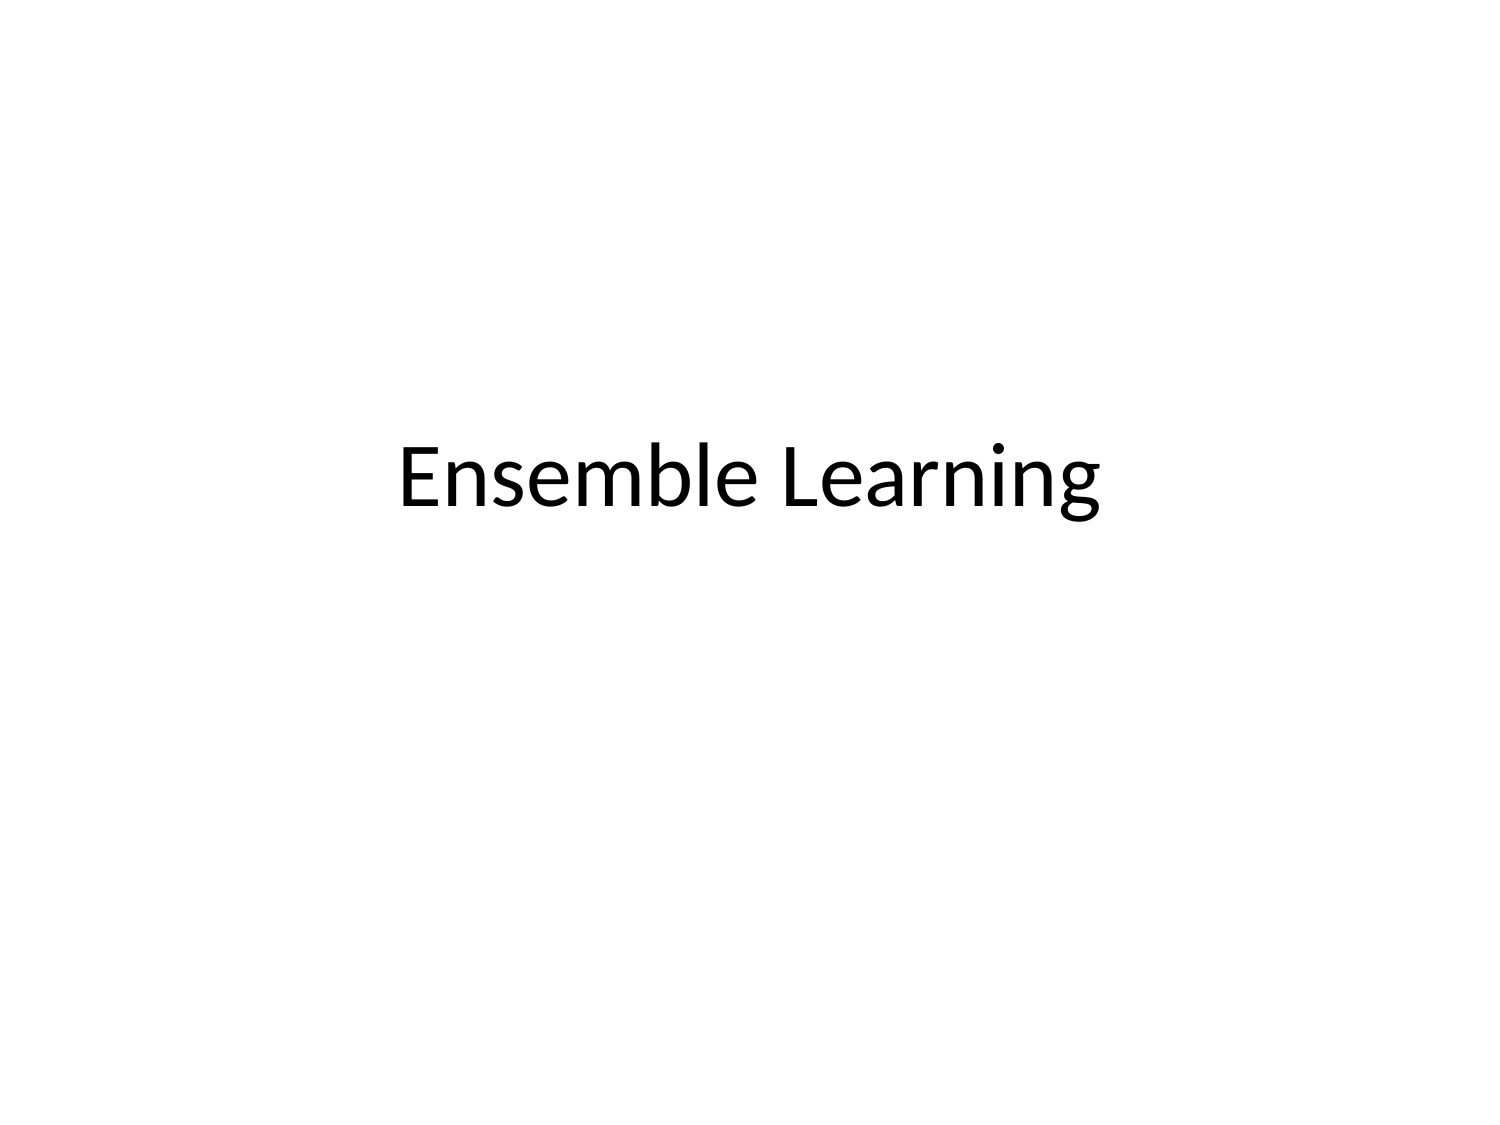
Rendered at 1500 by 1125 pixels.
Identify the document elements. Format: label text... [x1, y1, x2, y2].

title Ensemble Learning [112, 349, 1388, 591]
